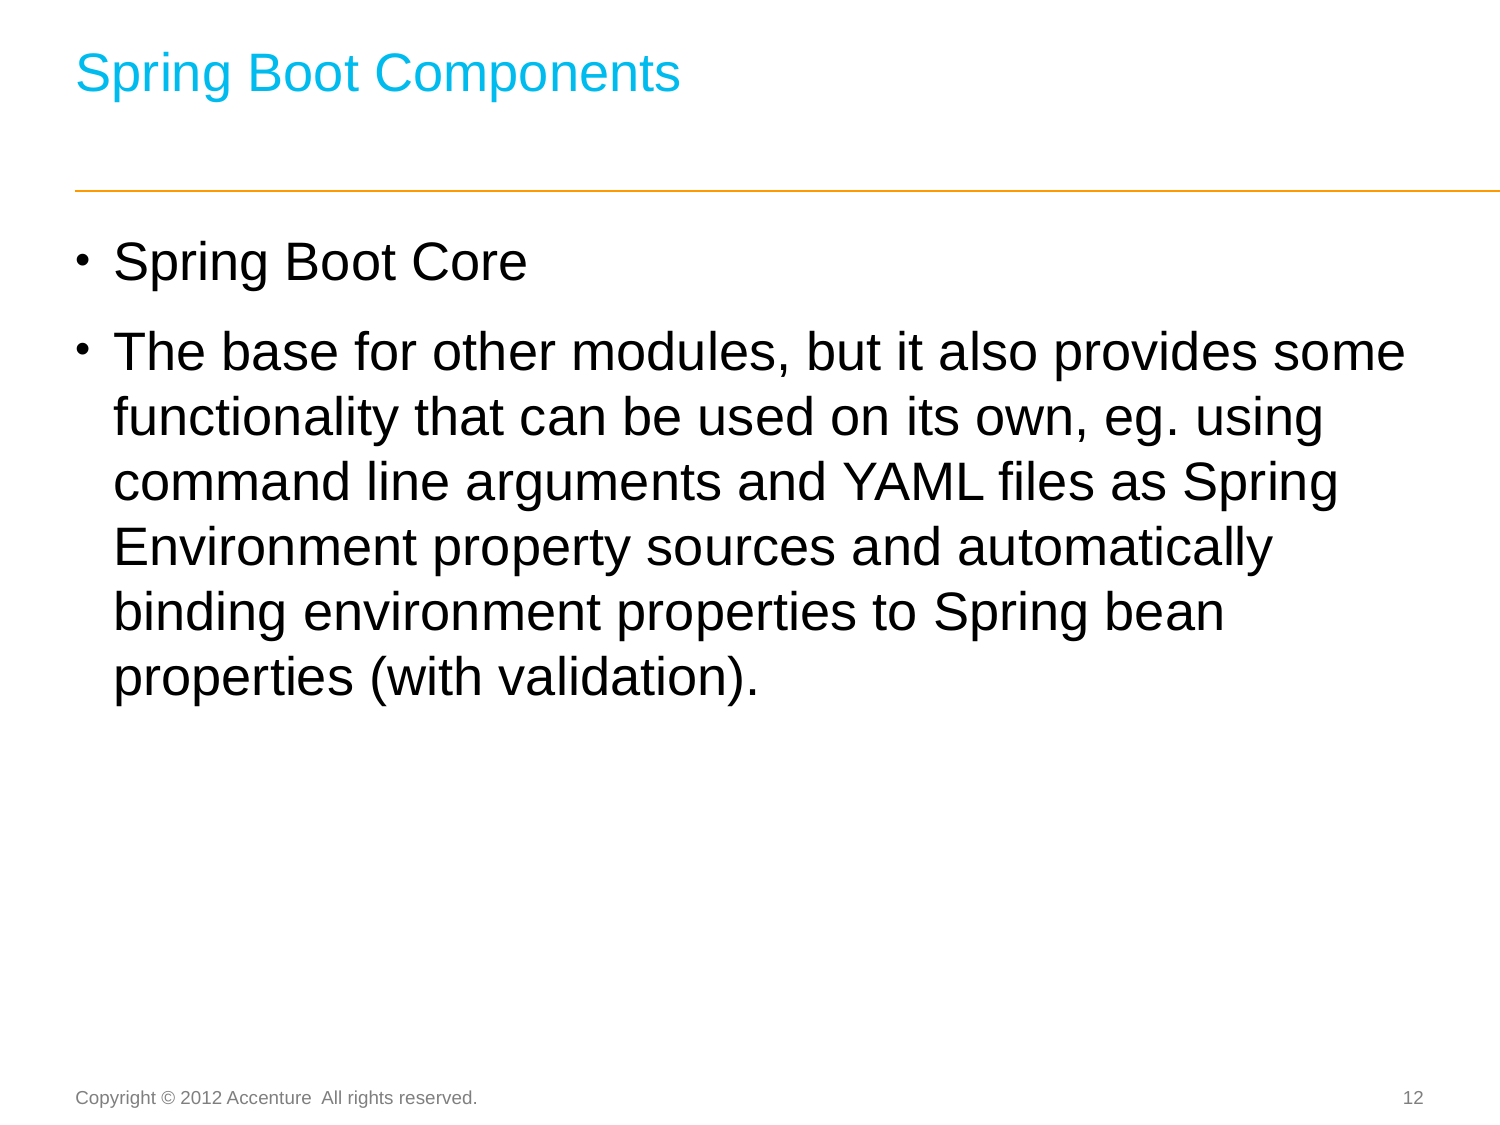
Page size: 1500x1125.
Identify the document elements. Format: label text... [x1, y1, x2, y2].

list Spring Boot Core The base for other modules, but it also provides some functionality that can be used on its own, eg. using command line arguments and YAML files as Spring Environment property sources and automatically binding environment properties to Spring bean properties (with validation). [75, 226, 1425, 1018]
title Spring Boot Components [75, 27, 1422, 157]
